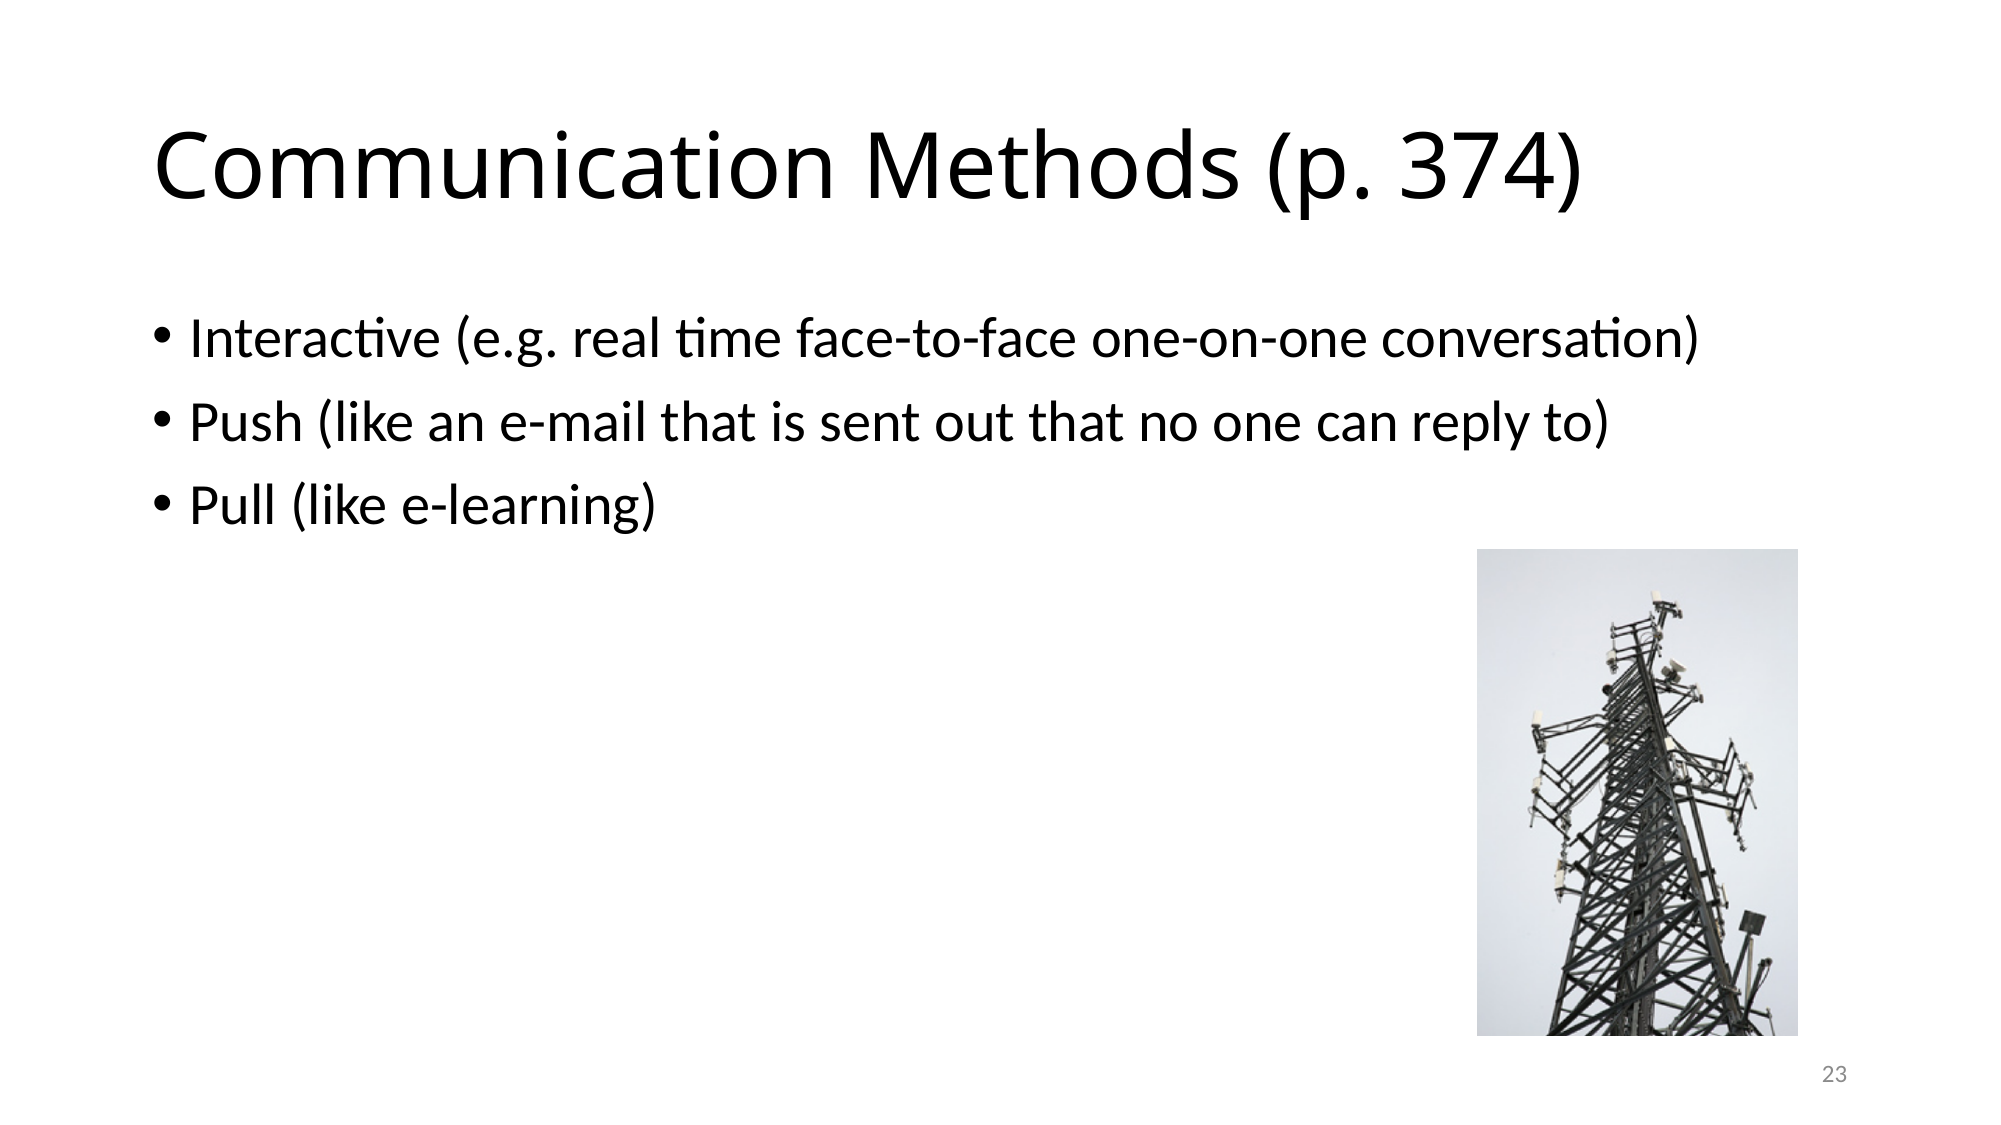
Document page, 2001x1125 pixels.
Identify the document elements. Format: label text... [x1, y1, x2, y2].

slide_number 23 [1412, 1042, 1863, 1103]
title Communication Methods (p. 374) [137, 59, 1863, 278]
list Interactive (e.g. real time face-to-face one-on-one conversation) Push (like an e-mail that is sent out that no one can reply to) Pull (like e-learning) [137, 299, 1863, 1014]
picture [1477, 549, 1798, 1036]
